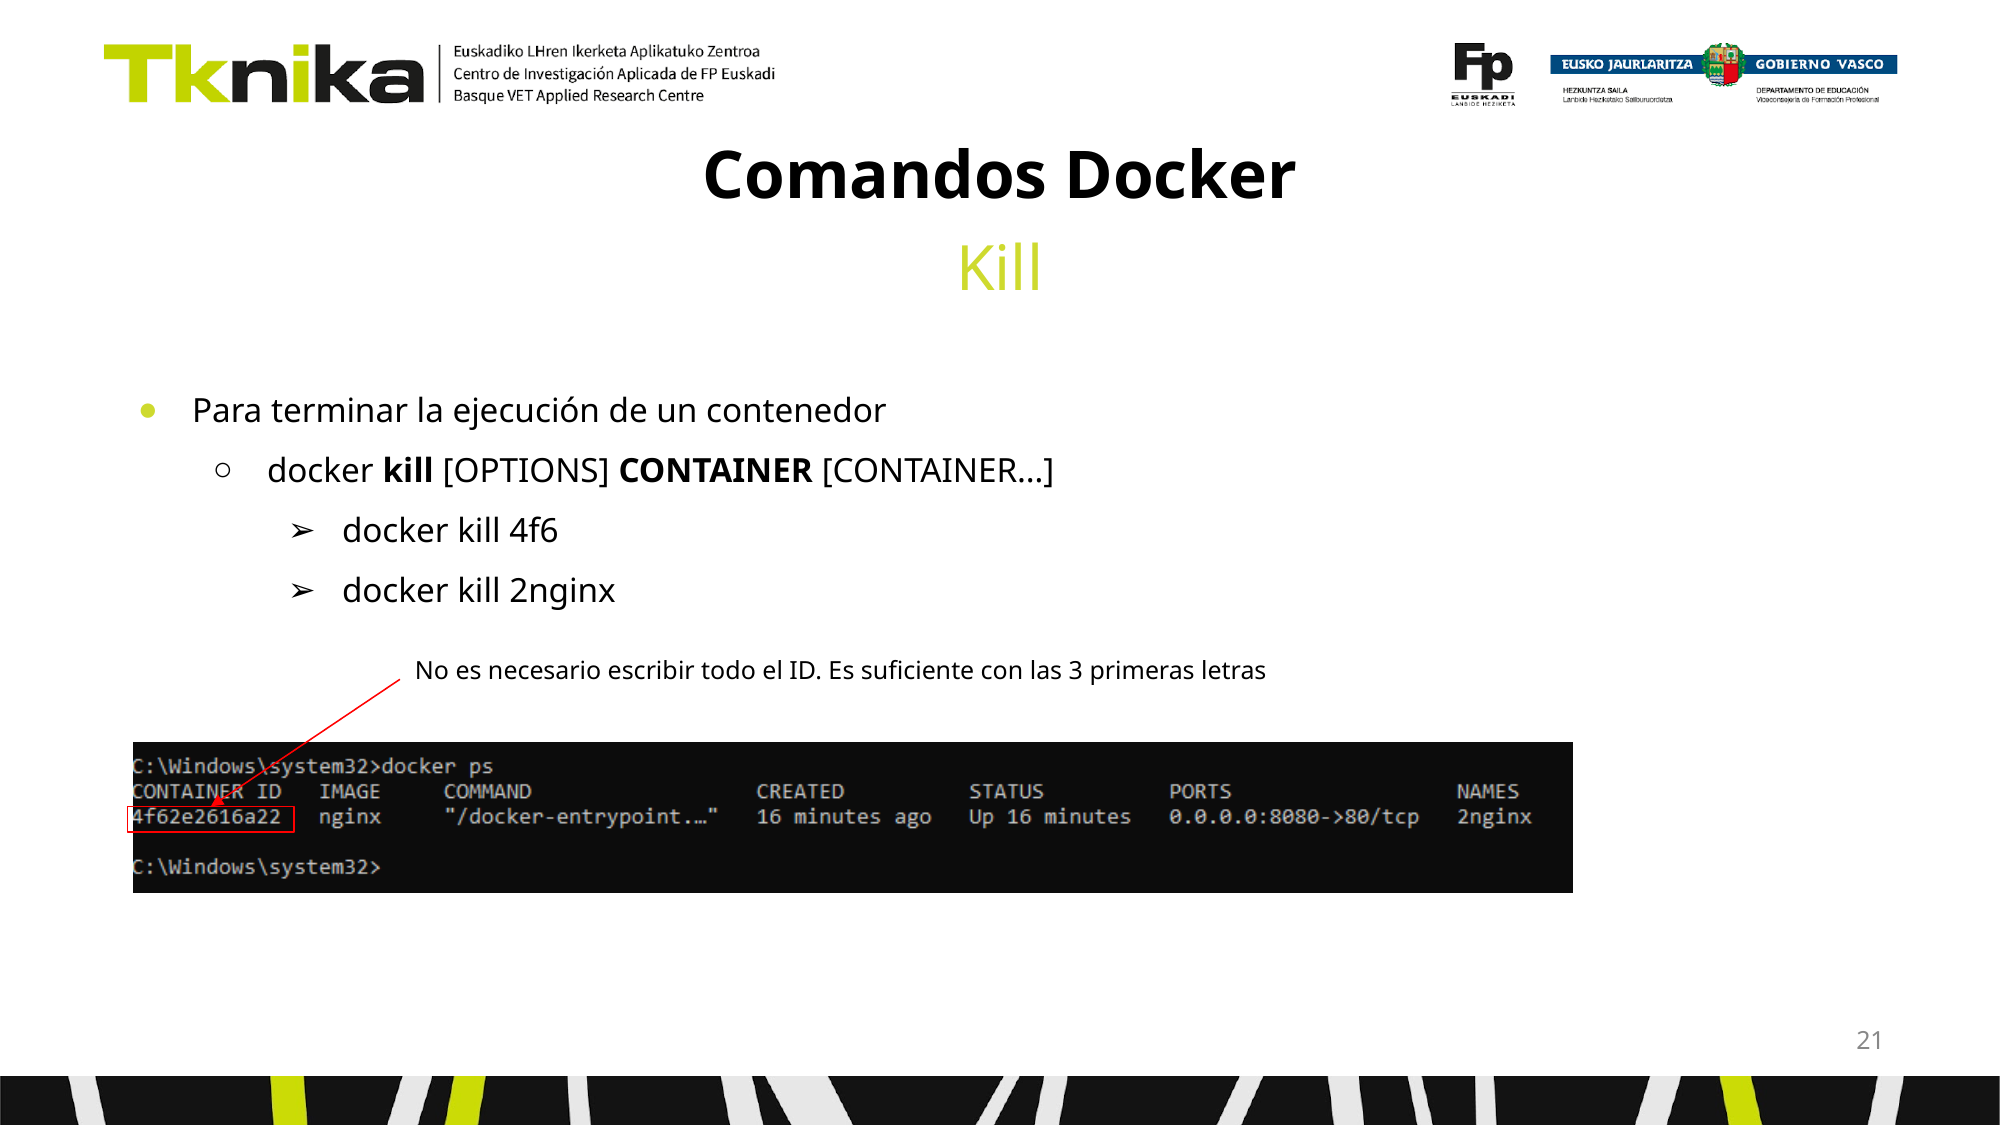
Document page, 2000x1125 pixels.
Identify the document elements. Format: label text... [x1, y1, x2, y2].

list Para terminar la ejecución de un contenedor docker kill [OPTIONS] CONTAINER [CONTAINER…] docker kill 4f6 docker kill 2nginx [102, 361, 1284, 988]
picture [102, 42, 1898, 106]
picture [0, 1076, 2000, 1125]
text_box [210, 679, 401, 807]
text_box No es necesario escribir todo el ID. Es suficiente con las 3 primeras letras [399, 624, 1656, 735]
list Kill [102, 219, 1898, 291]
slide_number ‹#› [1433, 1011, 1900, 1072]
picture [132, 742, 1573, 894]
title Comandos Docker [99, 125, 1900, 220]
